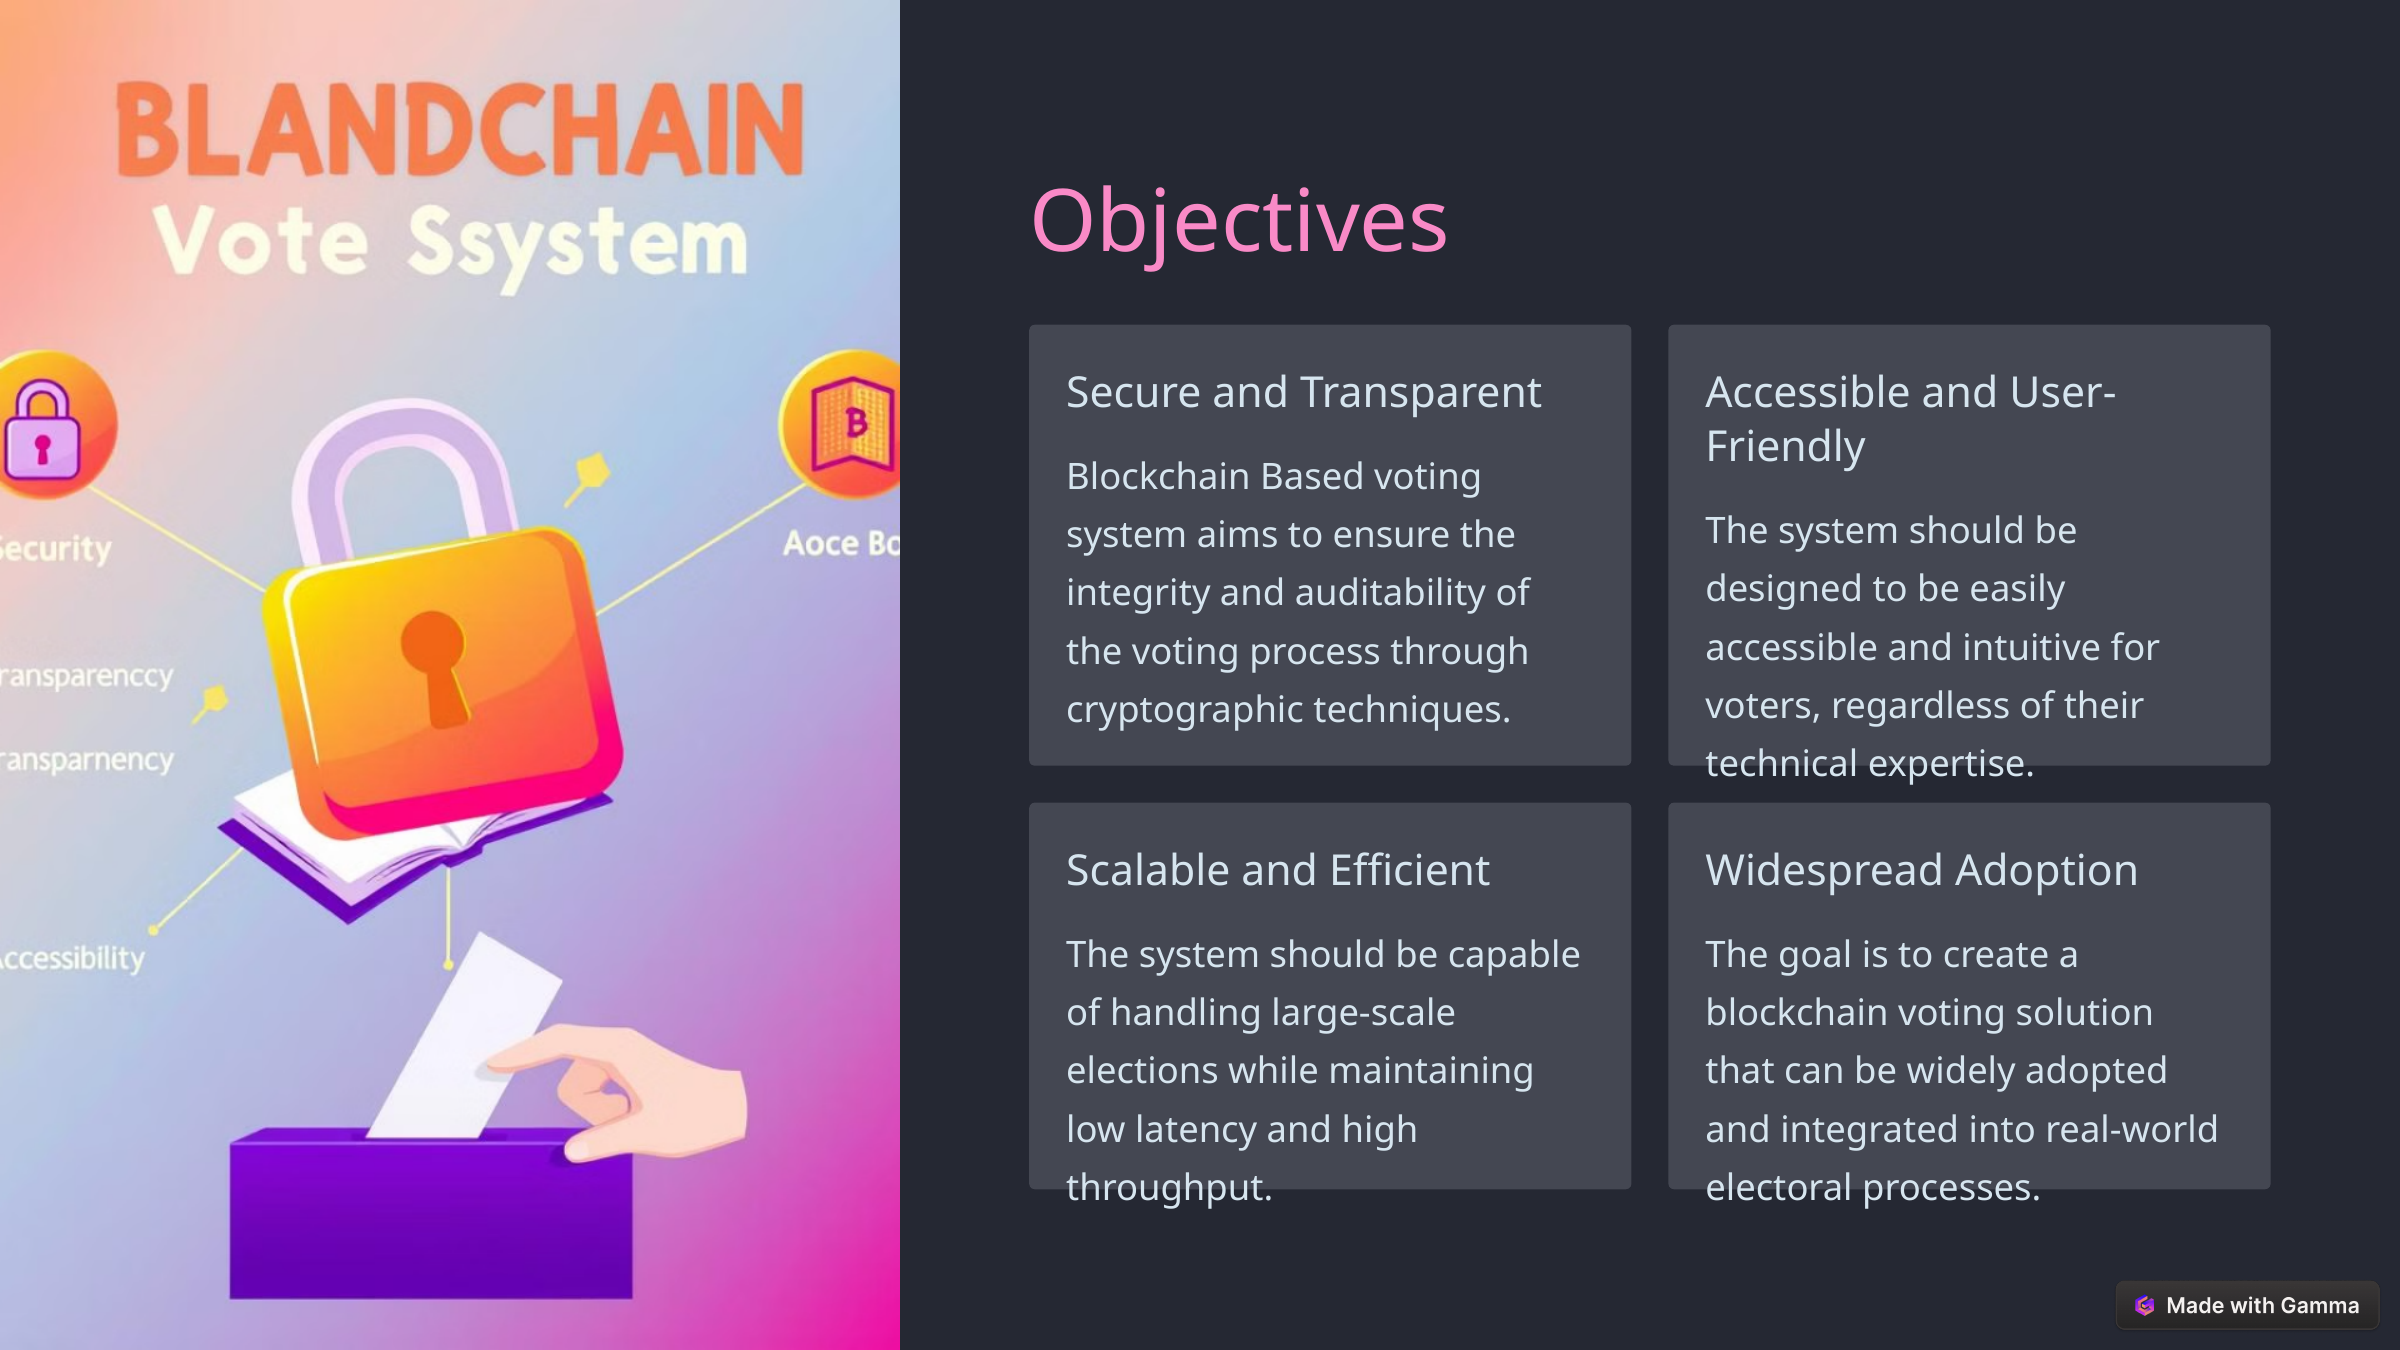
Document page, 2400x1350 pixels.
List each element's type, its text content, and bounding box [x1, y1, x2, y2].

text_box The system should be designed to be easily accessible and intuitive for voters, regardless of their technical expertise. [1705, 492, 2234, 729]
text_box The system should be capable of handling large-scale elections while maintaining low latency and high throughput. [1066, 916, 1595, 1153]
text_box Objectives [1029, 160, 1899, 270]
text_box Widespread Adoption [1705, 839, 2143, 894]
picture [0, 0, 900, 1350]
text_box [1668, 802, 2271, 1190]
text_box Blockchain Based voting system aims to ensure the integrity and auditability of the voting process through cryptographic techniques. [1066, 438, 1595, 675]
text_box [1029, 802, 1632, 1190]
text_box Secure and Transparent [1066, 361, 1551, 416]
text_box [1029, 324, 1632, 766]
text_box The goal is to create a blockchain voting solution that can be widely adopted and integrated into real-world electoral processes. [1705, 916, 2234, 1153]
text_box Scalable and Efficient [1066, 839, 1501, 894]
text_box Accessible and User-Friendly [1705, 361, 2234, 471]
picture [2106, 1271, 2389, 1339]
text_box [1668, 324, 2271, 766]
